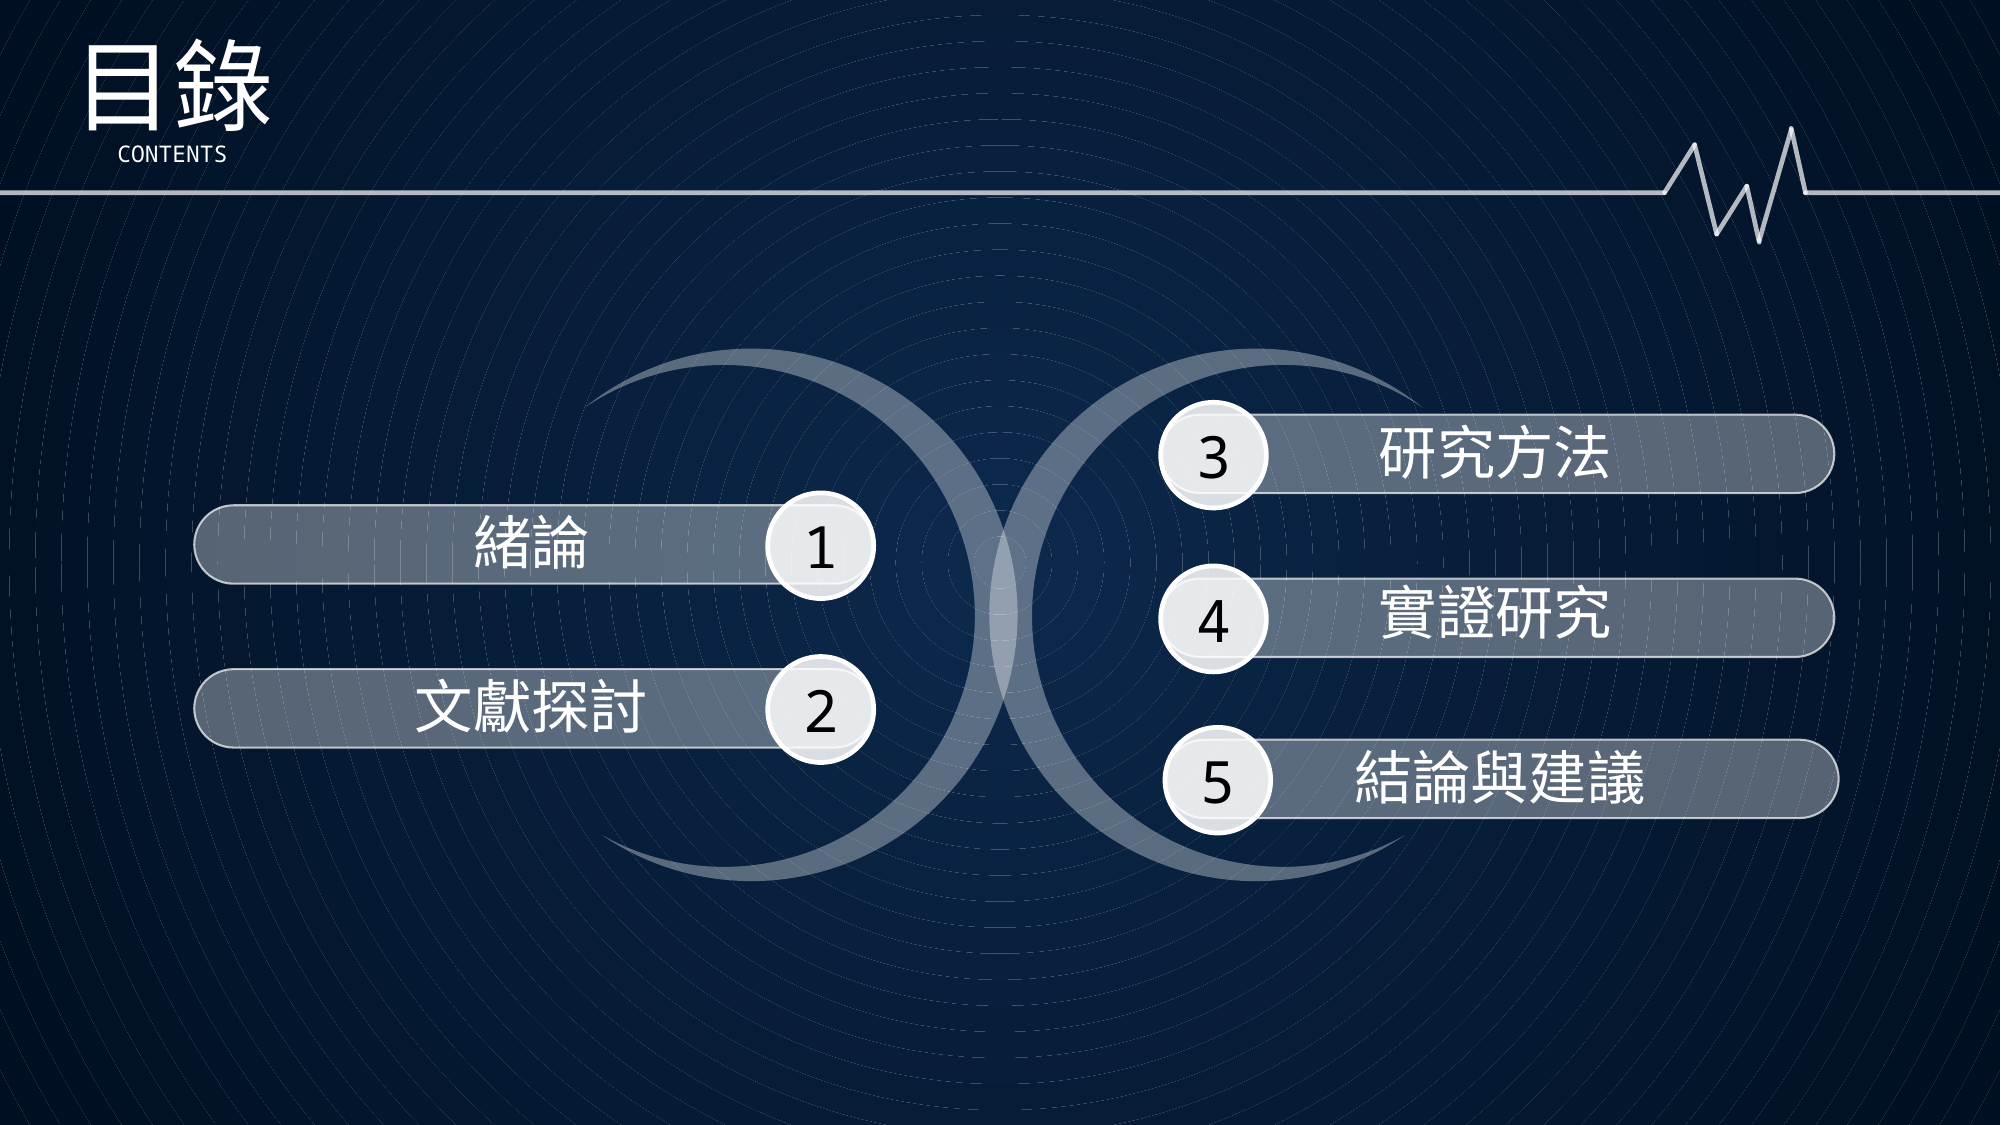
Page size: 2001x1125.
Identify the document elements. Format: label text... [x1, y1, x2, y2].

text_box [584, 348, 1003, 882]
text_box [189, 656, 874, 763]
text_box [102, 65, 755, 176]
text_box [1153, 402, 1838, 508]
text_box 目錄 [47, 15, 299, 128]
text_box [1153, 565, 1838, 672]
text_box [989, 348, 1416, 882]
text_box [0, 128, 2000, 243]
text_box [1157, 727, 1842, 834]
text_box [189, 492, 874, 599]
